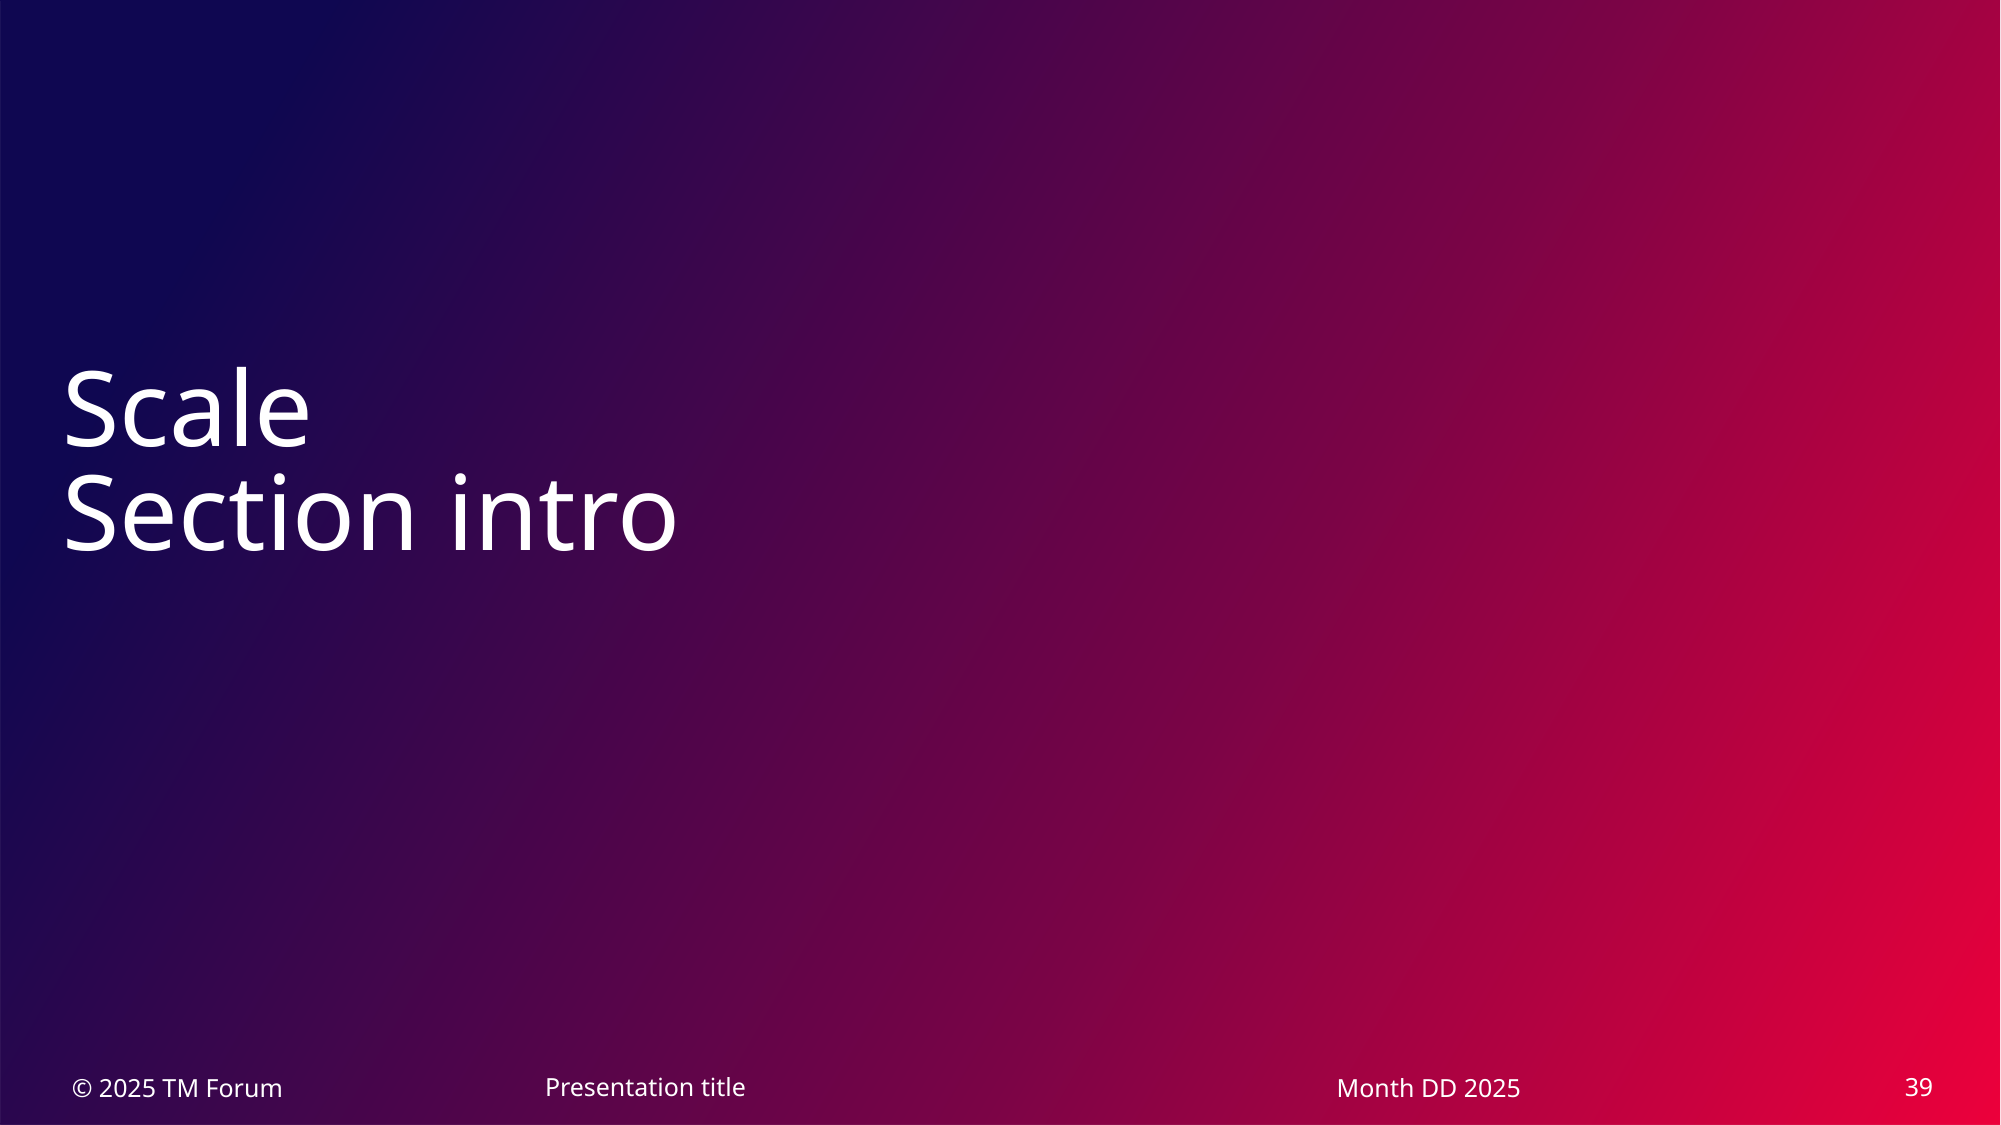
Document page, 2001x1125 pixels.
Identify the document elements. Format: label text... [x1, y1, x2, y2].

slide_number 39 [1807, 1071, 1934, 1103]
list Scale Section intro [62, 362, 1362, 967]
slide_number Month DD 2025 [1336, 1072, 1730, 1104]
footer Presentation title [545, 1071, 1270, 1112]
picture [0, 0, 2001, 1125]
